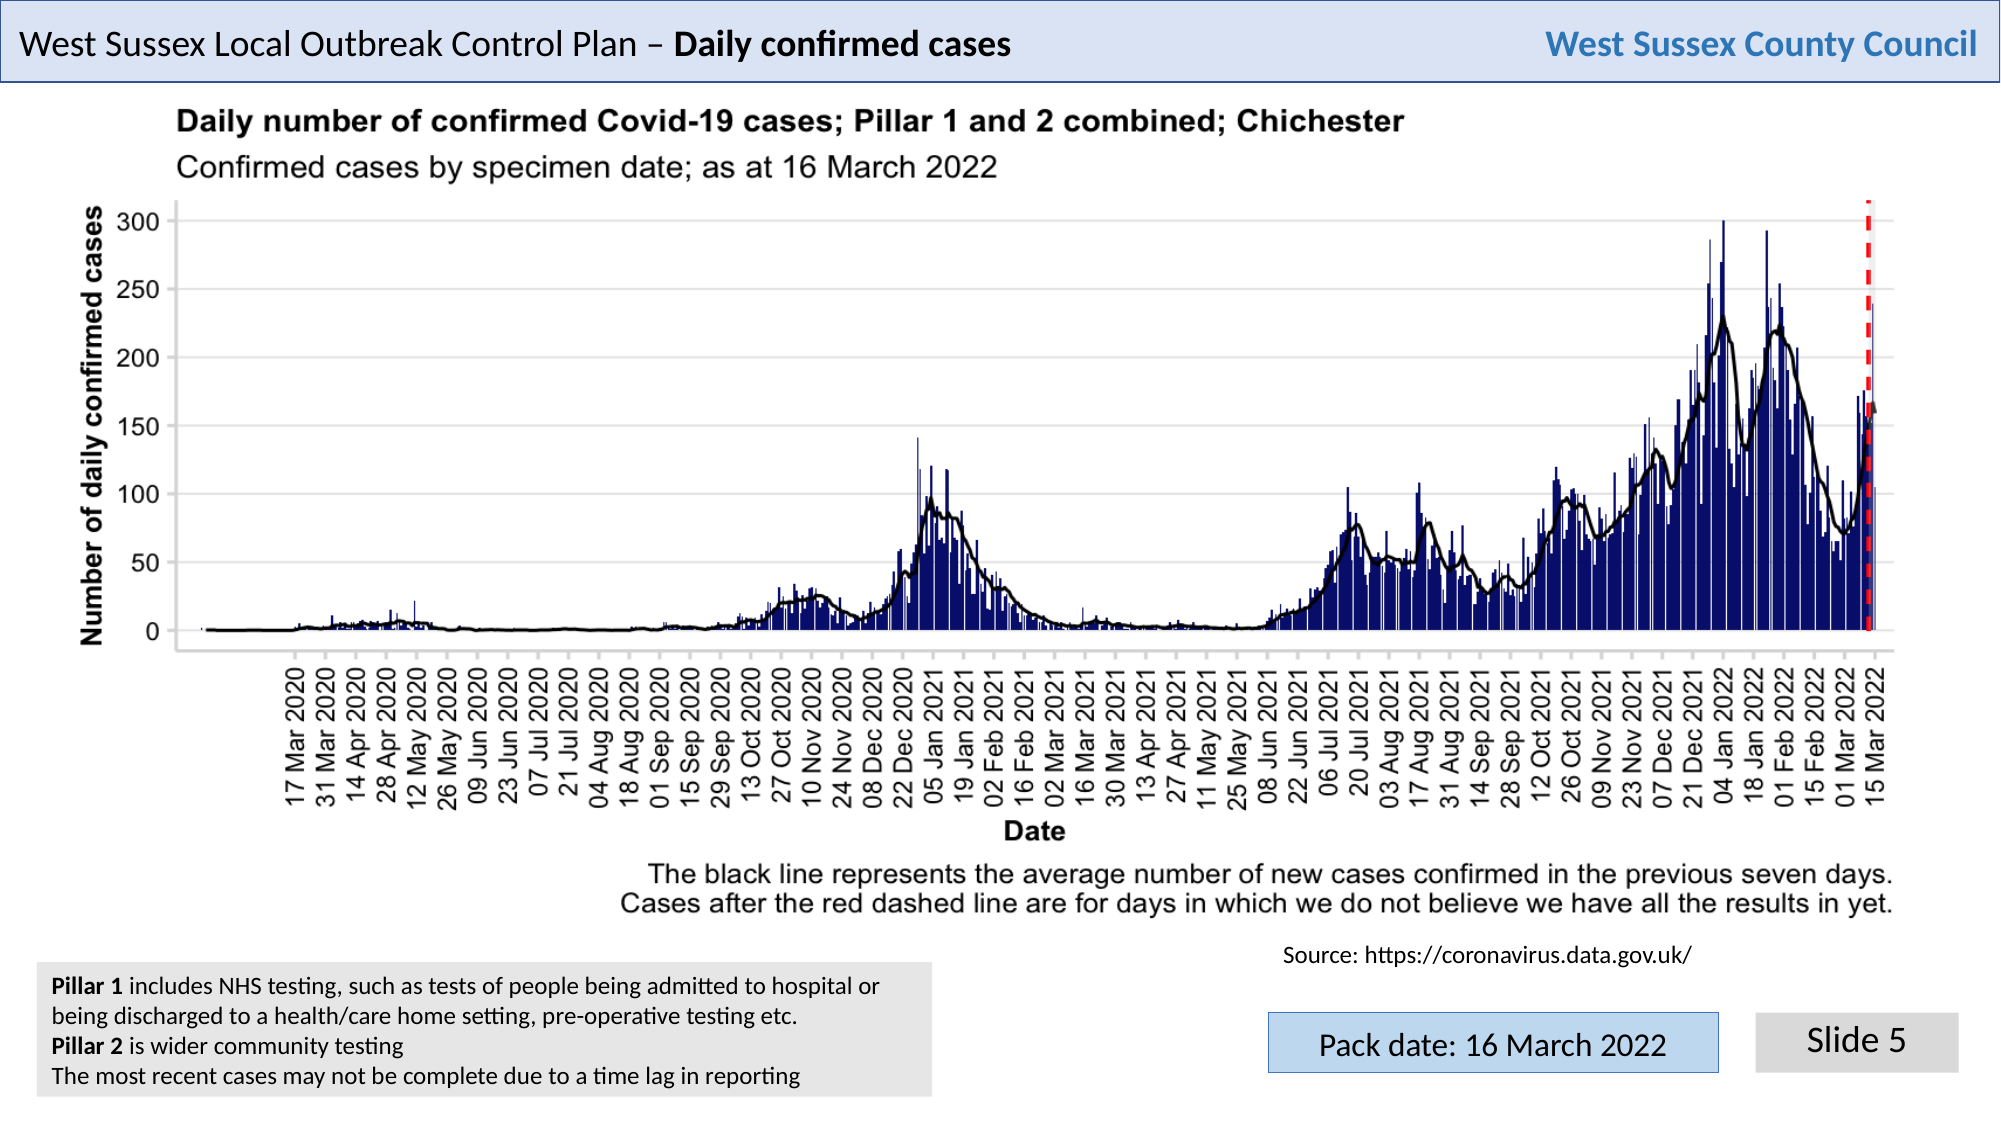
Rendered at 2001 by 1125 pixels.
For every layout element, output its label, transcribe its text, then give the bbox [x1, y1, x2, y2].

list Source: https://coronavirus.data.gov.uk/ [1268, 935, 1912, 995]
list Slide 5 [1755, 1012, 1959, 1073]
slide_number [1268, 1012, 1719, 1073]
picture [63, 91, 1912, 935]
